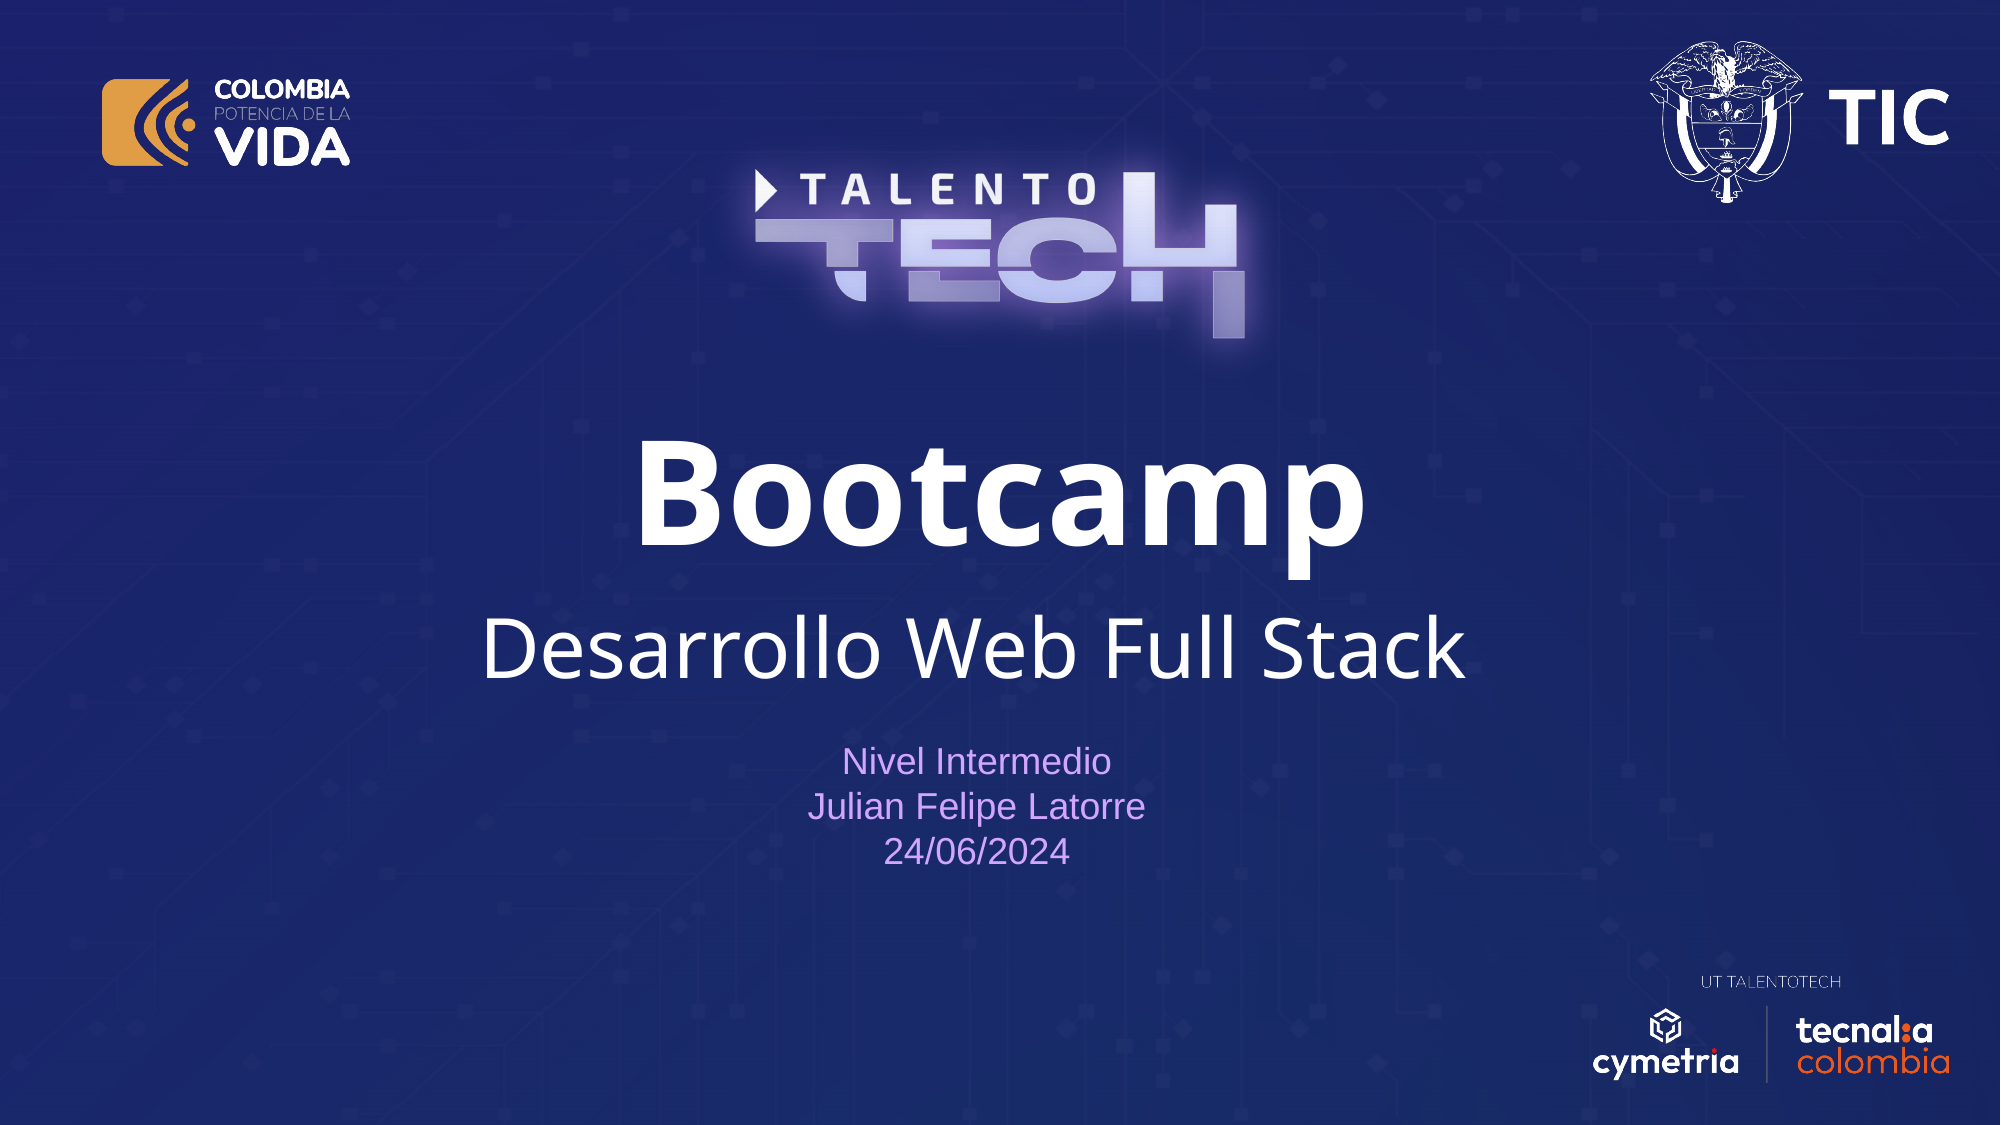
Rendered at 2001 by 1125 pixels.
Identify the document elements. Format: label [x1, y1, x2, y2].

picture [1592, 973, 1949, 1084]
picture [691, 204, 1308, 402]
text_box [102, 41, 1949, 204]
text_box [0, 0, 2000, 1125]
